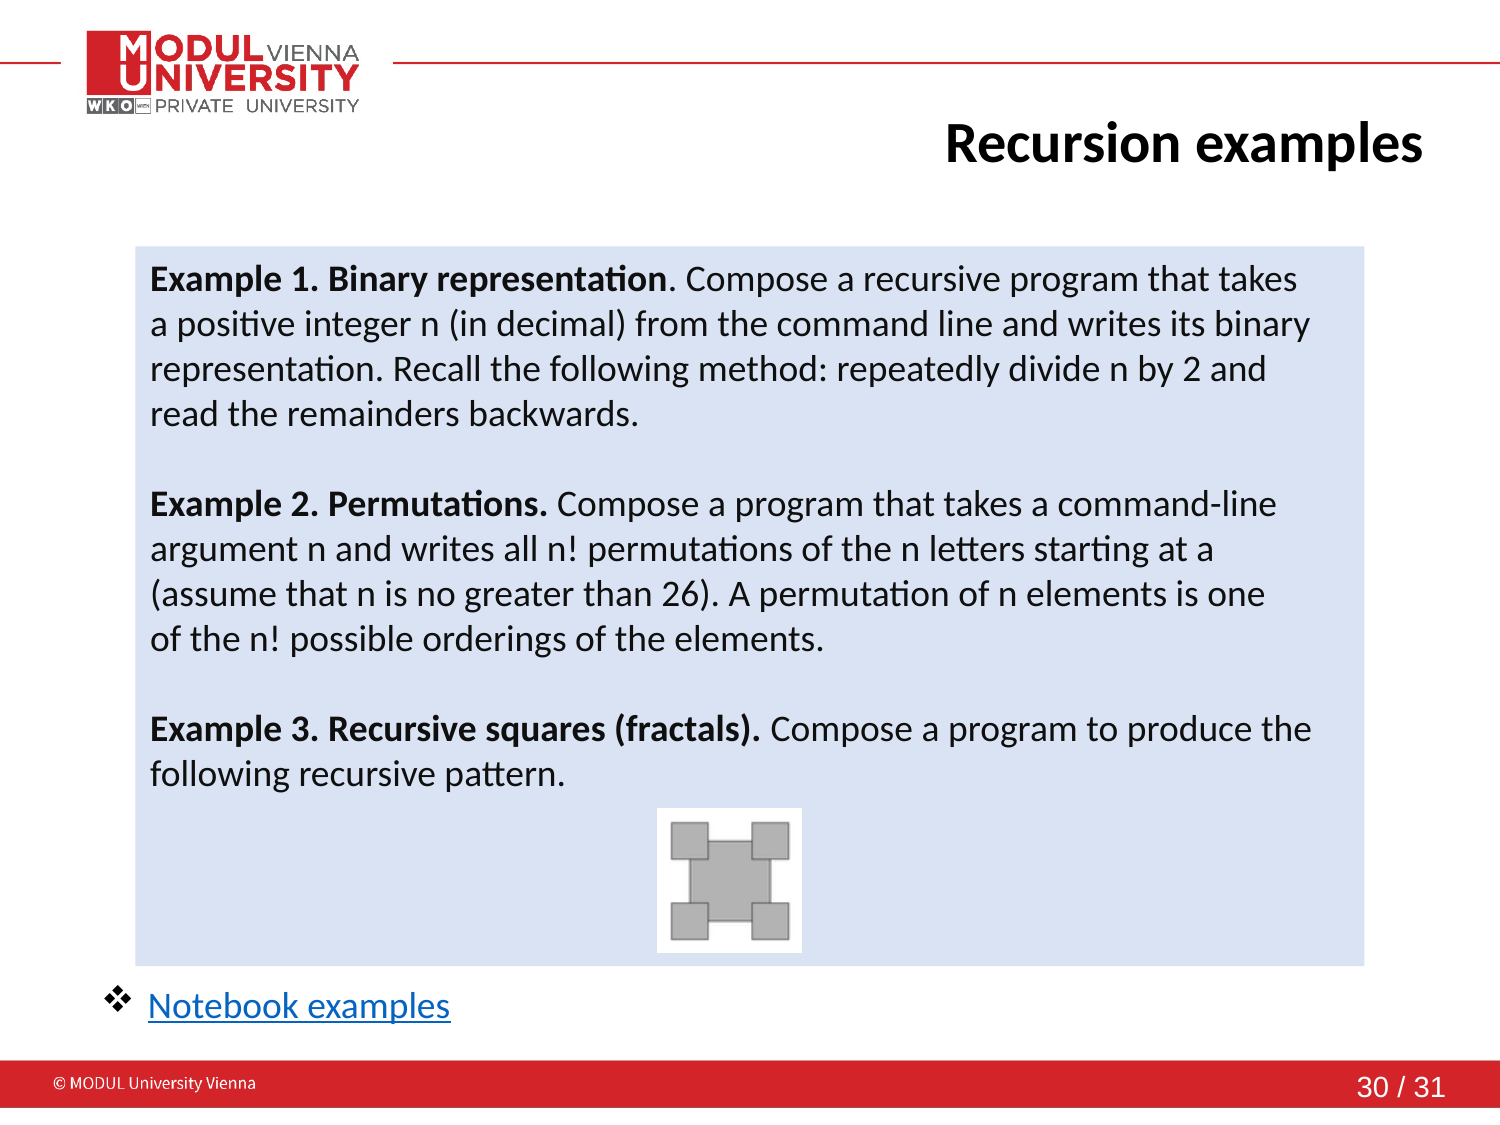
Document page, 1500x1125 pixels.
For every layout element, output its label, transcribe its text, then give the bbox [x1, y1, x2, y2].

list Notebook examples [86, 966, 1405, 1063]
picture [0, 0, 1500, 1125]
text_box Example 1. Binary representation. Compose a recursive program that takes a positive integer n (in decimal) from the command line and writes its binary representation. Recall the following method: repeatedly divide n by 2 and read the remainders backwards. Example 2. Permutations. Compose a program that takes a command-line argument n and writes all n! permutations of the n letters starting at a (assume that n is no greater than 26). A permutation of n elements is one of the n! possible orderings of the elements. Example 3. Recursive squares (fractals). Compose a program to produce the following recursive pattern. [135, 246, 1365, 966]
title Recursion examples [51, 45, 1439, 233]
